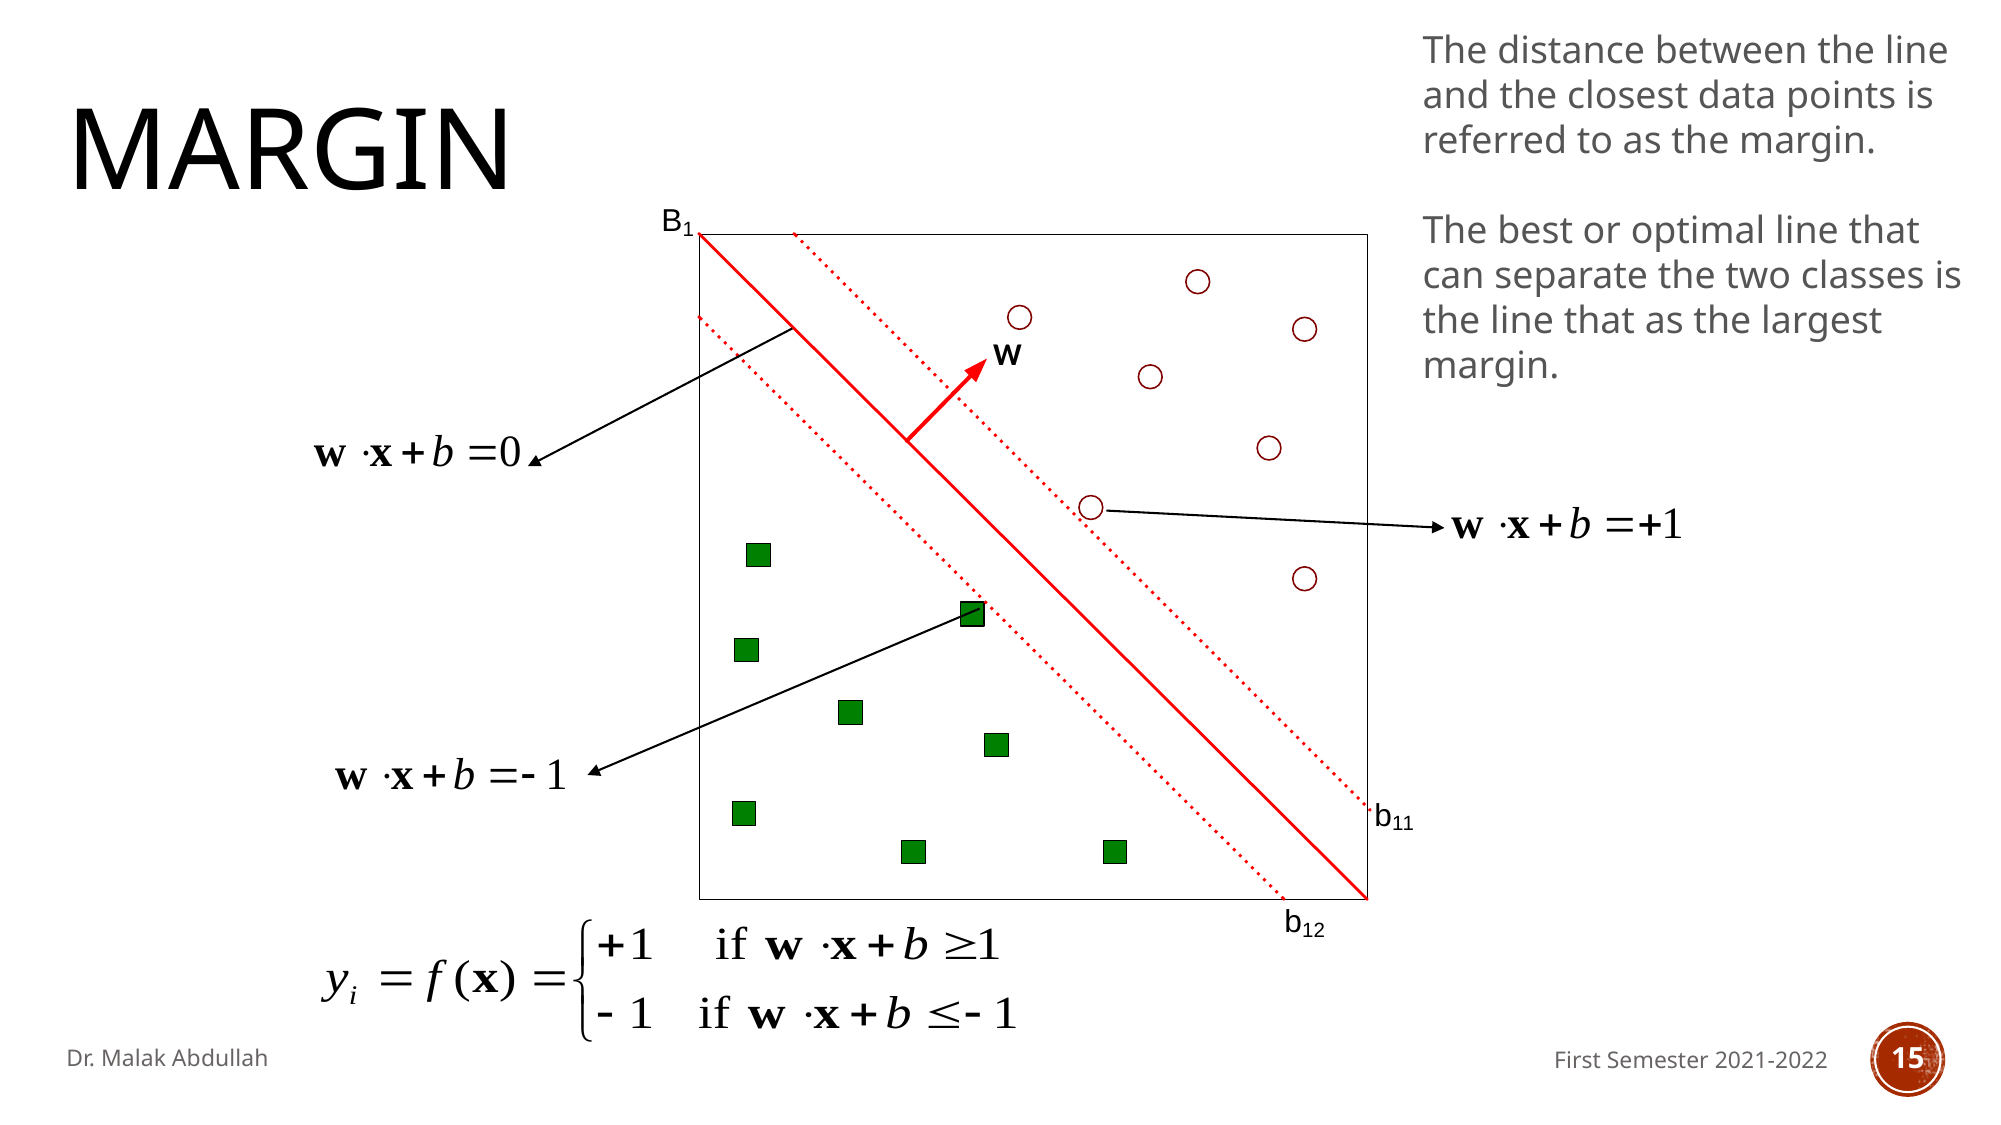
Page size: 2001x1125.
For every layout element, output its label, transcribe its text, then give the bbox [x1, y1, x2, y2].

footer Dr. Malak Abdullah [51, 1028, 1217, 1089]
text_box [314, 914, 1023, 1049]
text_box [529, 404, 646, 467]
text_box [587, 750, 646, 776]
slide_number 15 [1855, 1028, 1961, 1089]
title Margin [51, 49, 1407, 258]
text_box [1446, 500, 1685, 548]
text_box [330, 751, 569, 799]
text_box The distance between the line and the closest data points is referred to as the margin. The best or optimal line that can separate the two classes is the line that as the largest margin. [1407, 18, 1980, 394]
slide_number First Semester 2021-2022 [1306, 1028, 1844, 1089]
text_box [1429, 521, 1444, 534]
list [647, 196, 1426, 950]
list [309, 427, 526, 475]
